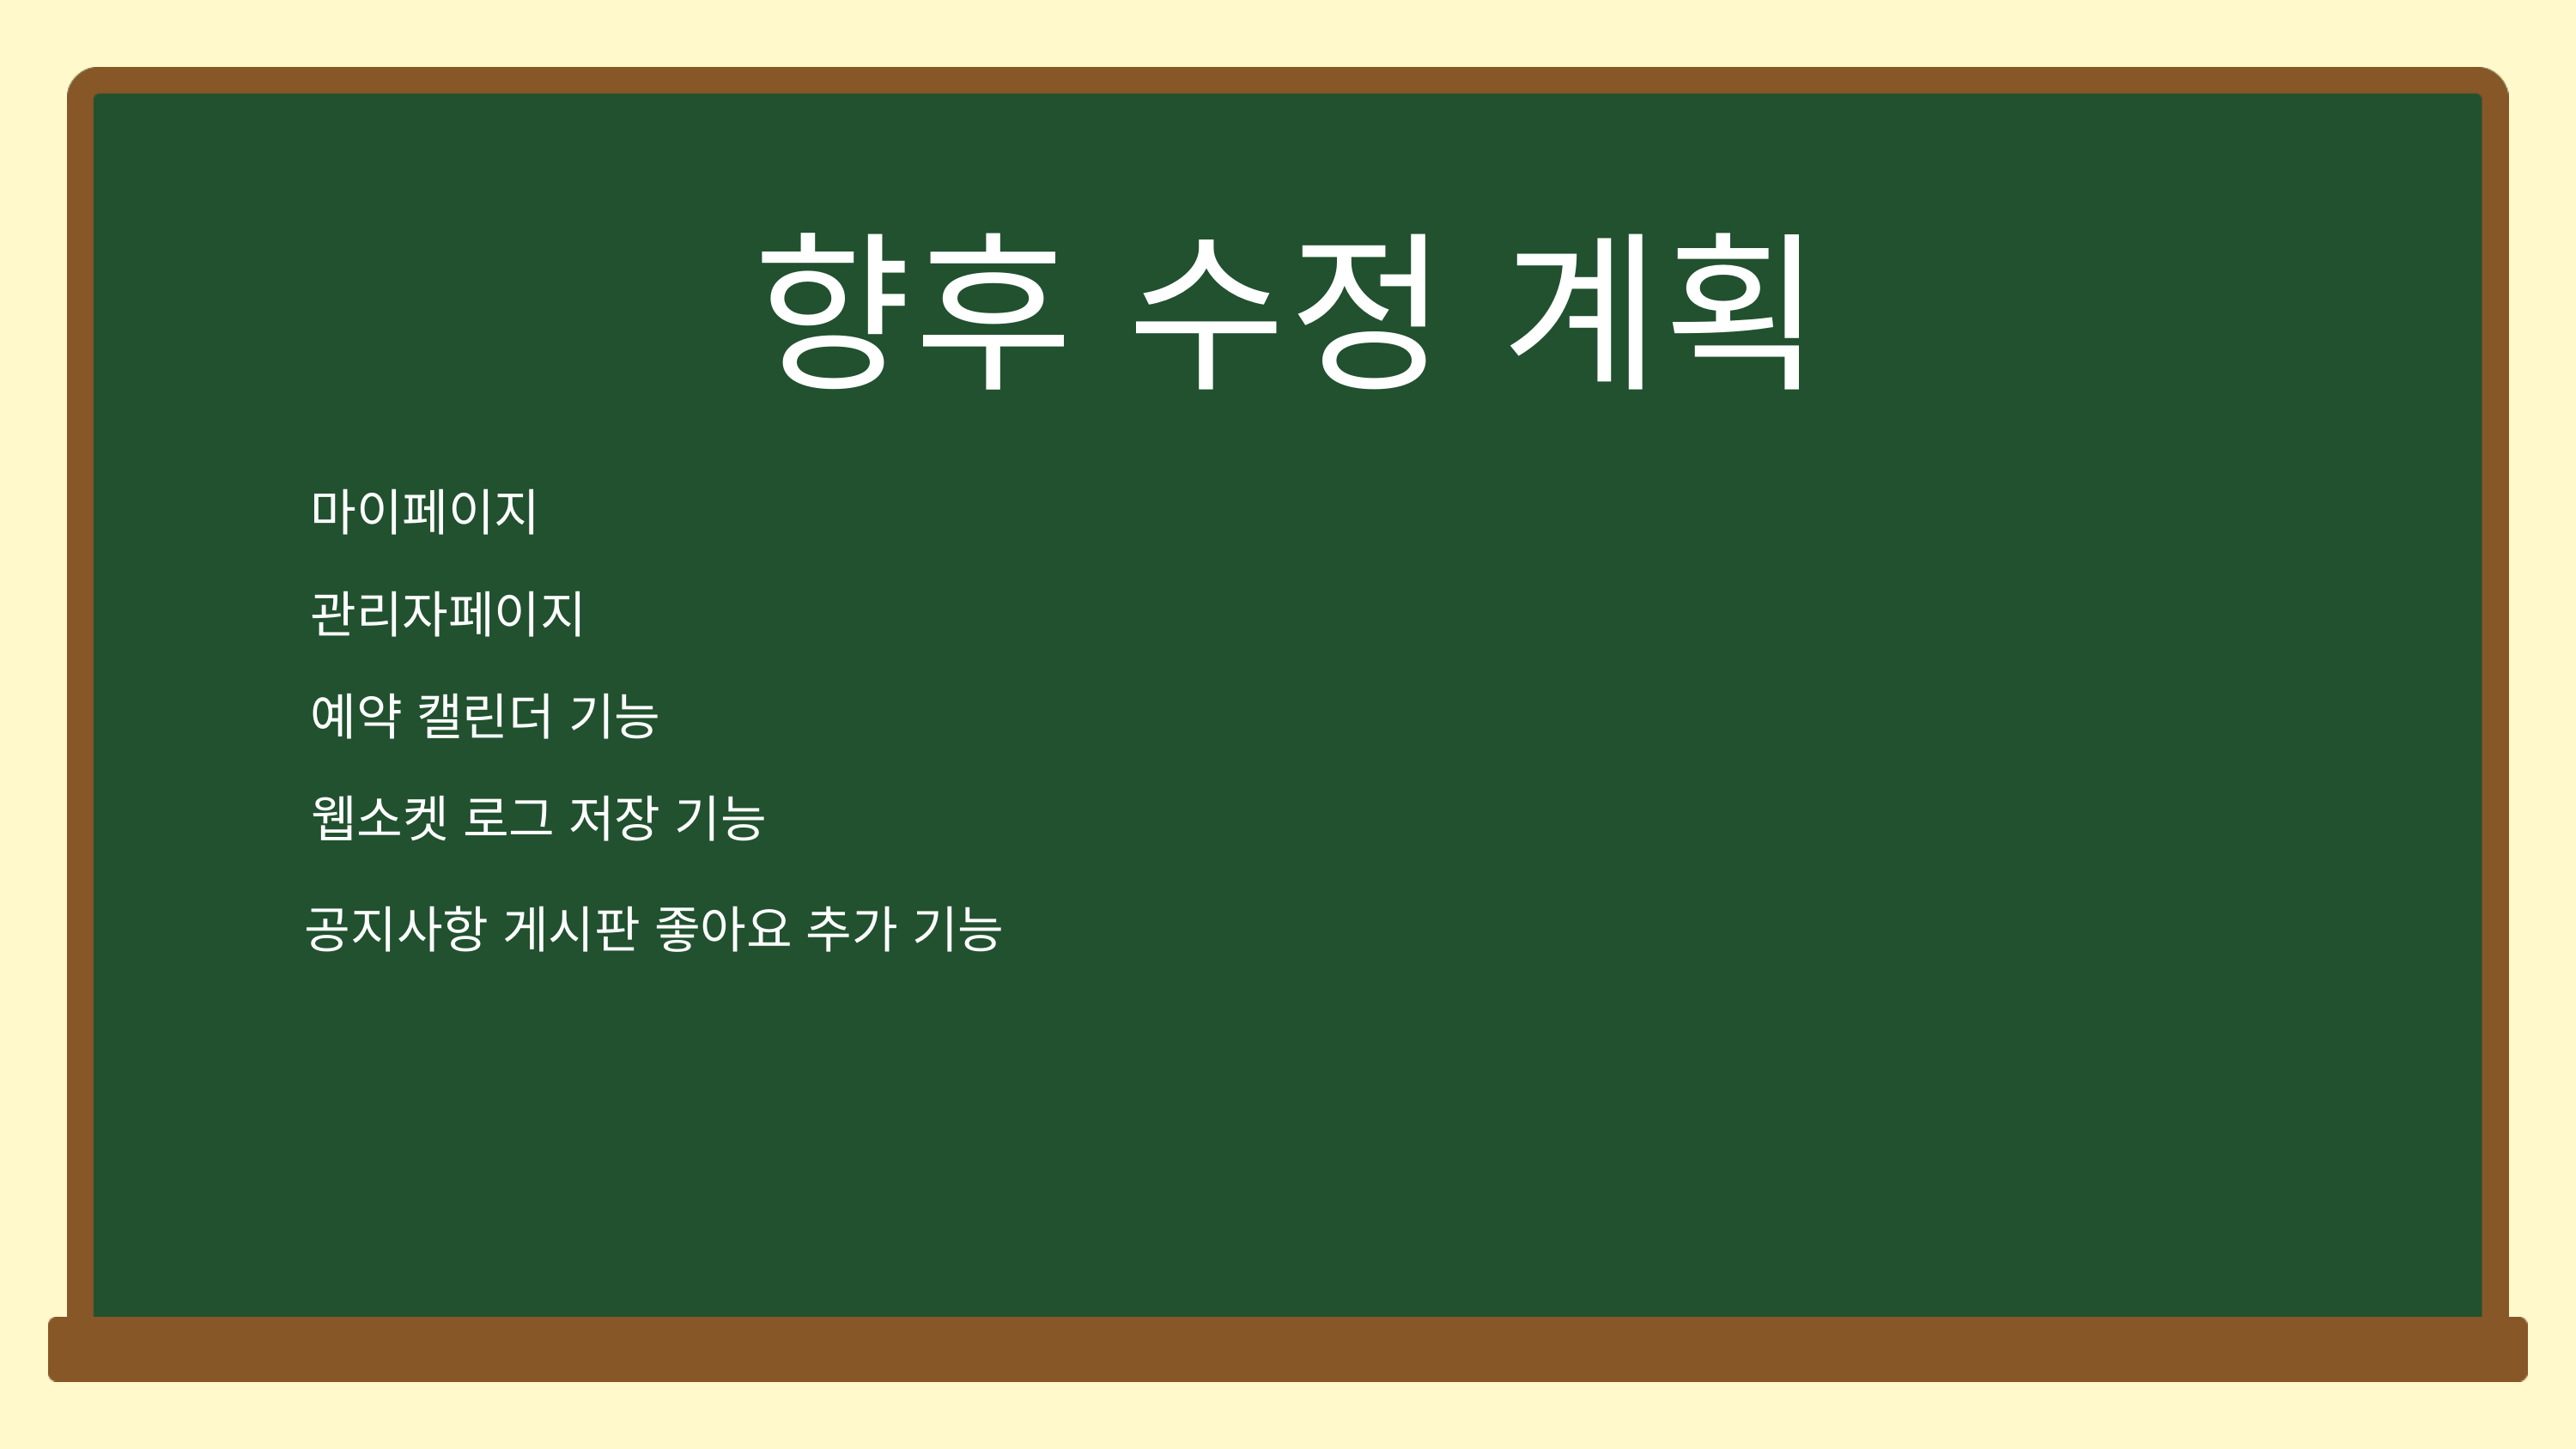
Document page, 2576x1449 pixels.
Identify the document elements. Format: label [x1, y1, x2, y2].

text_box [47, 66, 2528, 1382]
